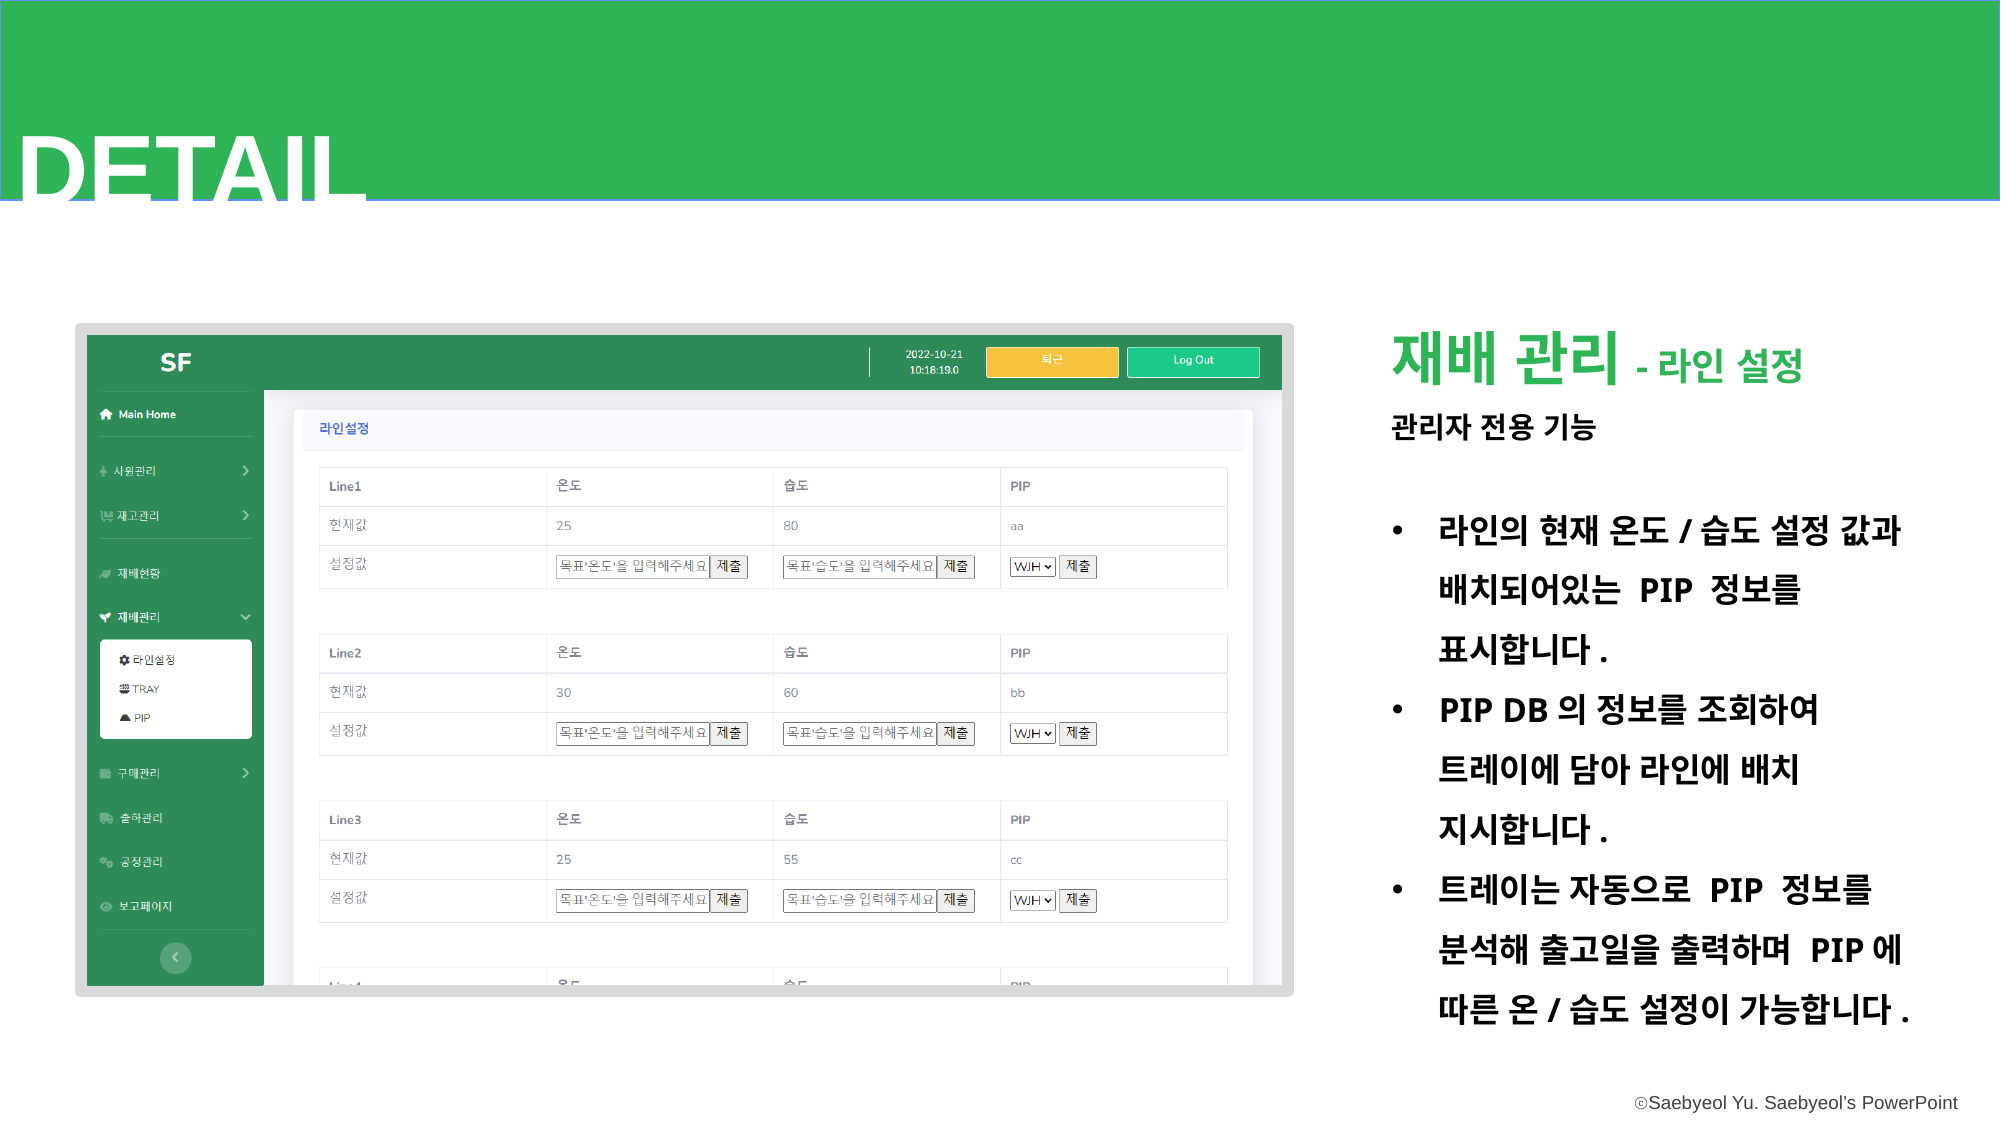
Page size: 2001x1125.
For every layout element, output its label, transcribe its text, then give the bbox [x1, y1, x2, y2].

text_box [0, 0, 2000, 201]
text_box 재배 관리-라인 설정 관리자 전용 기능 라인의 현재 온도/습도 설정 값과 배치되어있는 PIP 정보를 표시합니다. PIP DB의 정보를 조회하여 트레이에 담아 라인에 배치 지시합니다. 트레이는 자동으로 PIP 정보를 분석해 출고일을 출력하며 PIP에 따른 온/습도 설정이 가능합니다. [1377, 280, 1946, 1076]
text_box DETAIL [1, 98, 386, 234]
picture [87, 335, 1282, 986]
